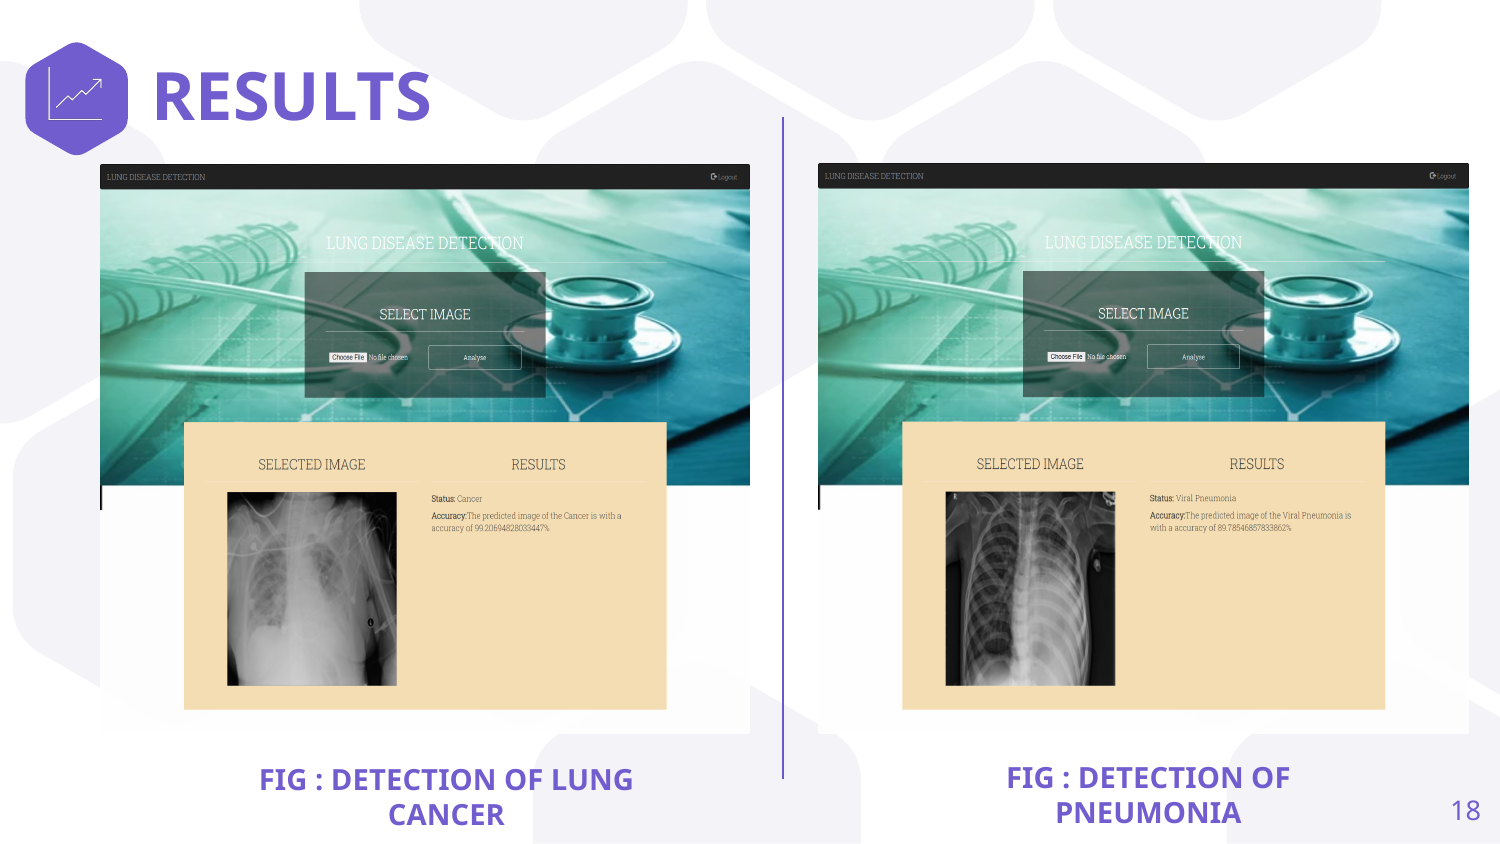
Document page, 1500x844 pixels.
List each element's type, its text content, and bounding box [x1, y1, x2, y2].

title RESULTS [151, 66, 1138, 132]
text_box FIG : DETECTION OF LUNG CANCER [193, 753, 700, 839]
slide_number 18 [1391, 779, 1482, 844]
text_box FIG : DETECTION OF PNEUMONIA [905, 752, 1392, 837]
picture [37, 55, 113, 132]
picture [100, 164, 751, 735]
picture [818, 163, 1469, 735]
